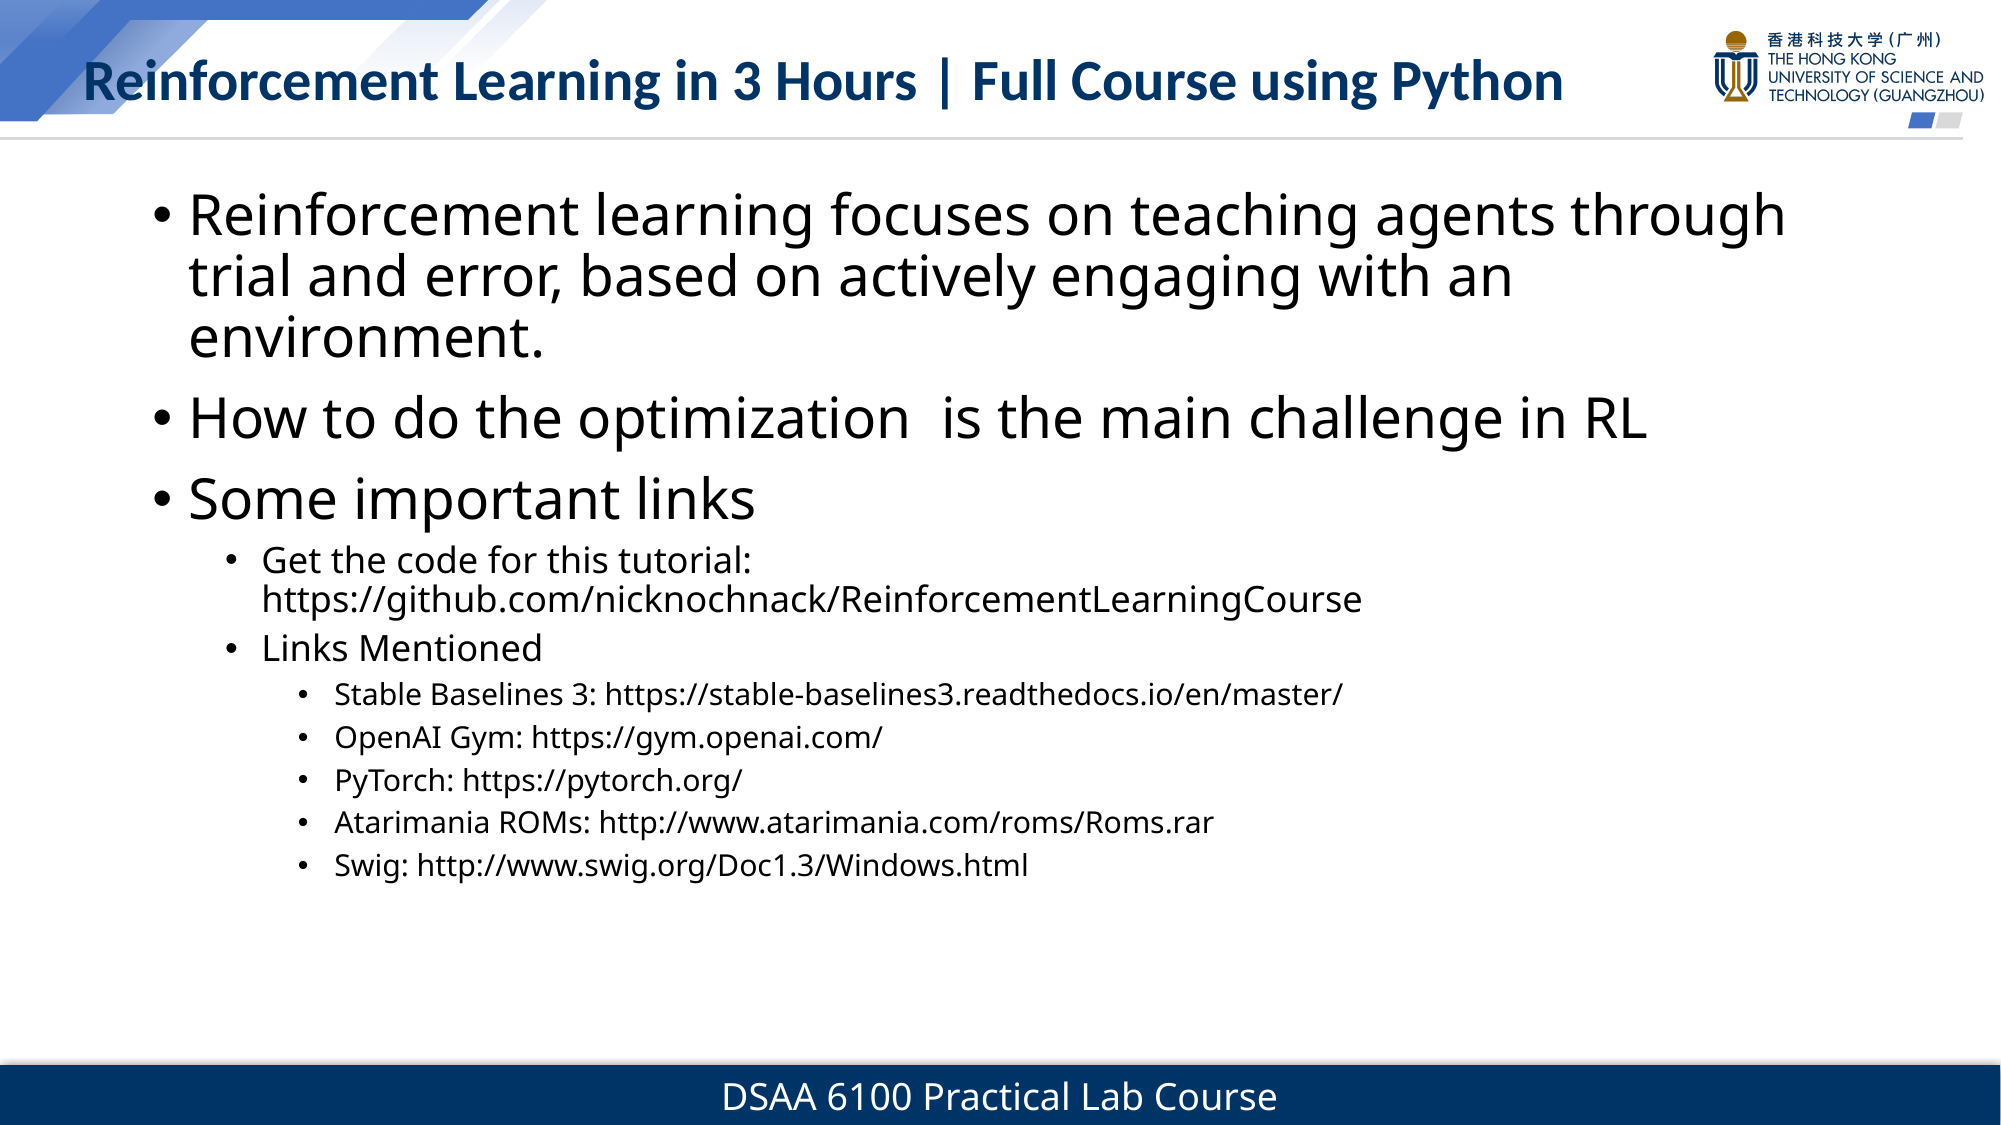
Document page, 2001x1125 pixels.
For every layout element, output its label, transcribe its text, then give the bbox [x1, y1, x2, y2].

list Reinforcement learning focuses on teaching agents through trial and error, based on actively engaging with an environment. How to do the optimization is the main challenge in RL Some important links Get the code for this tutorial: https://github.com/nicknochnack/ReinforcementLearningCourse Links Mentioned Stable Baselines 3: https://stable-baselines3.readthedocs.io/en/master/ OpenAI Gym: https://gym.openai.com/ PyTorch: https://pytorch.org/ Atarimania ROMs: http://www.atarimania.com/roms/Roms.rar Swig: http://www.swig.org/Doc1.3/Windows.html [137, 179, 1863, 893]
picture [1713, 31, 1984, 102]
title Reinforcement Learning in 3 Hours | Full Course using Python [68, 36, 1599, 128]
